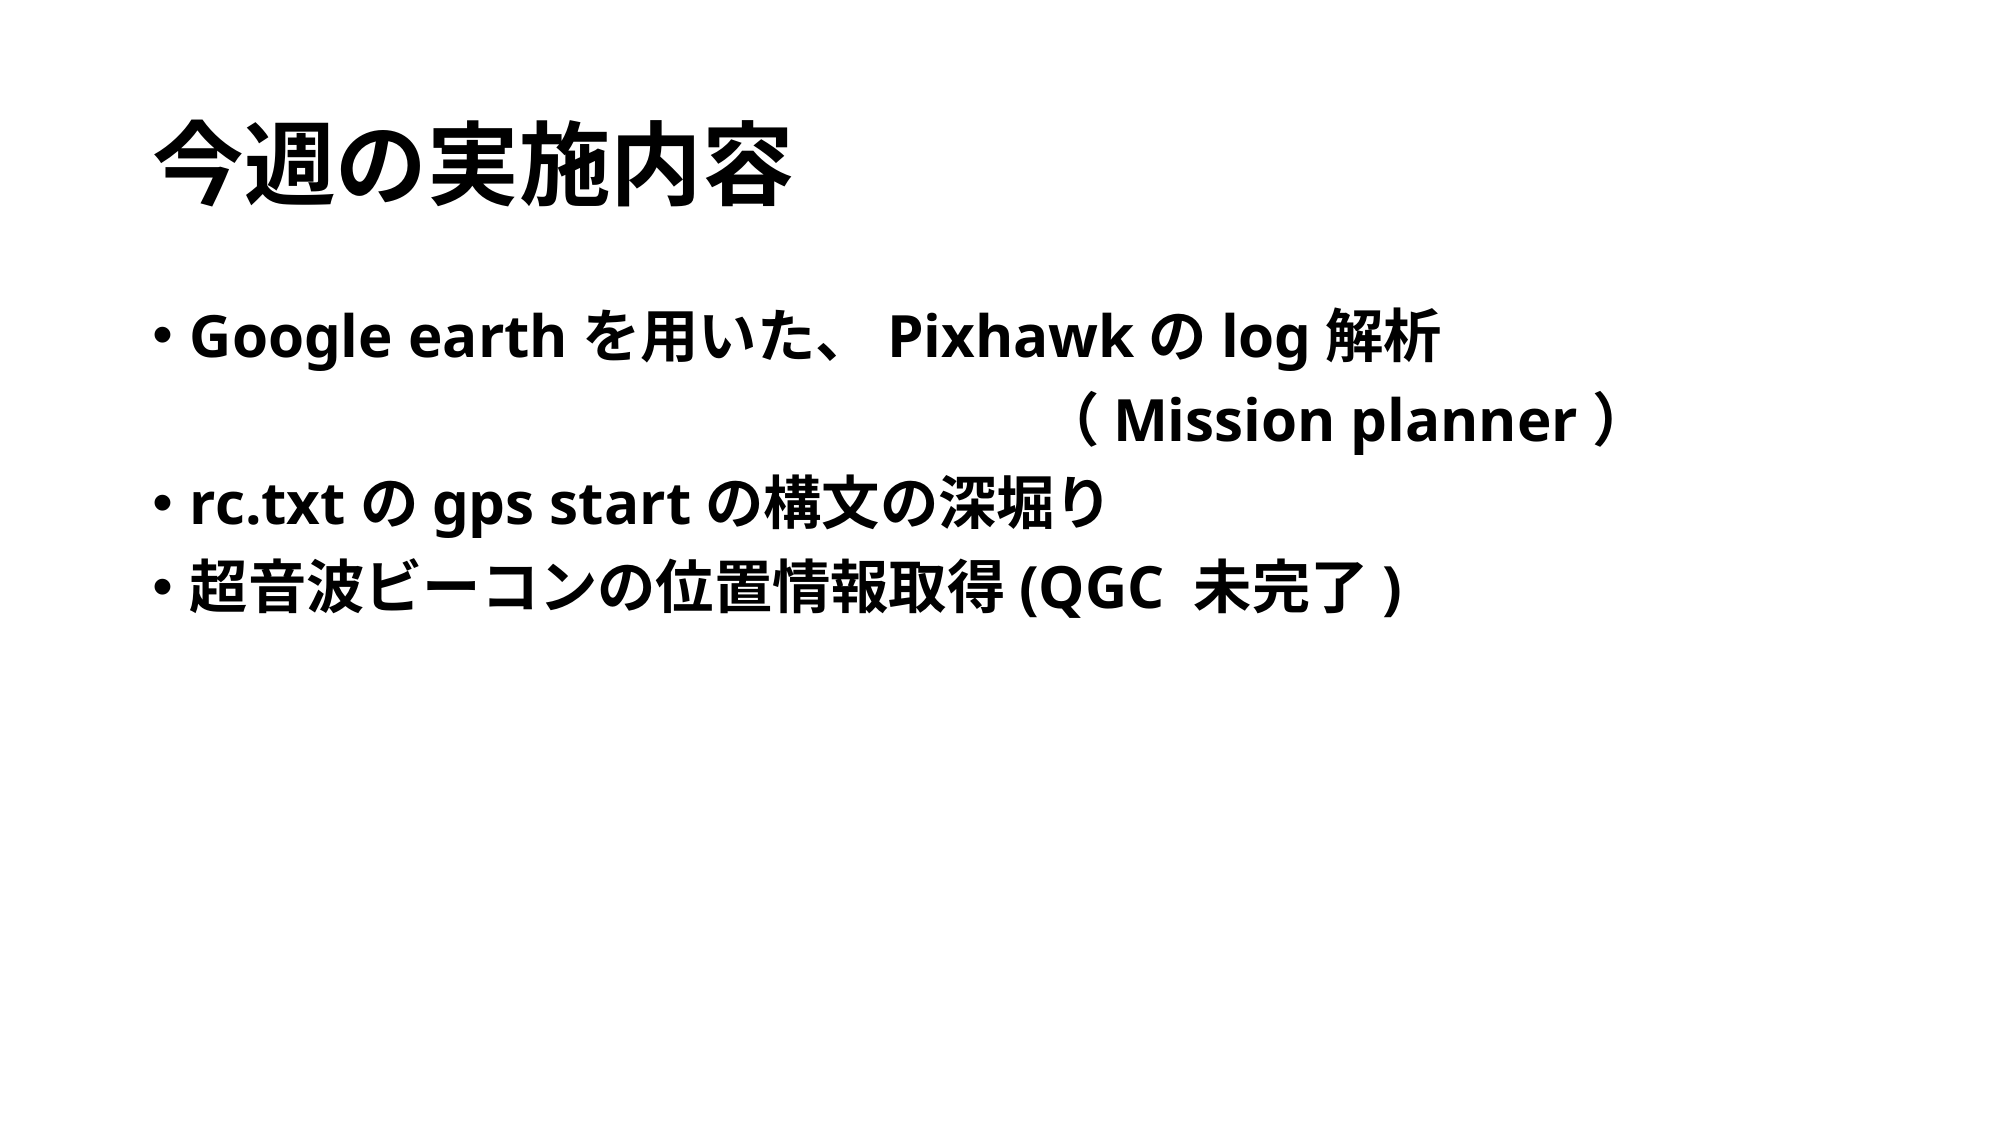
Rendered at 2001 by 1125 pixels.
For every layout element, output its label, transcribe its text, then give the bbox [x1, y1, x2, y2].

title 今週の実施内容 [137, 59, 1863, 278]
list Google earthを用いた、Pixhawkのlog解析 （Mission planner） rc.txtのgps startの構文の深堀り 超音波ビーコンの位置情報取得(QGC 未完了) [137, 299, 1863, 1014]
